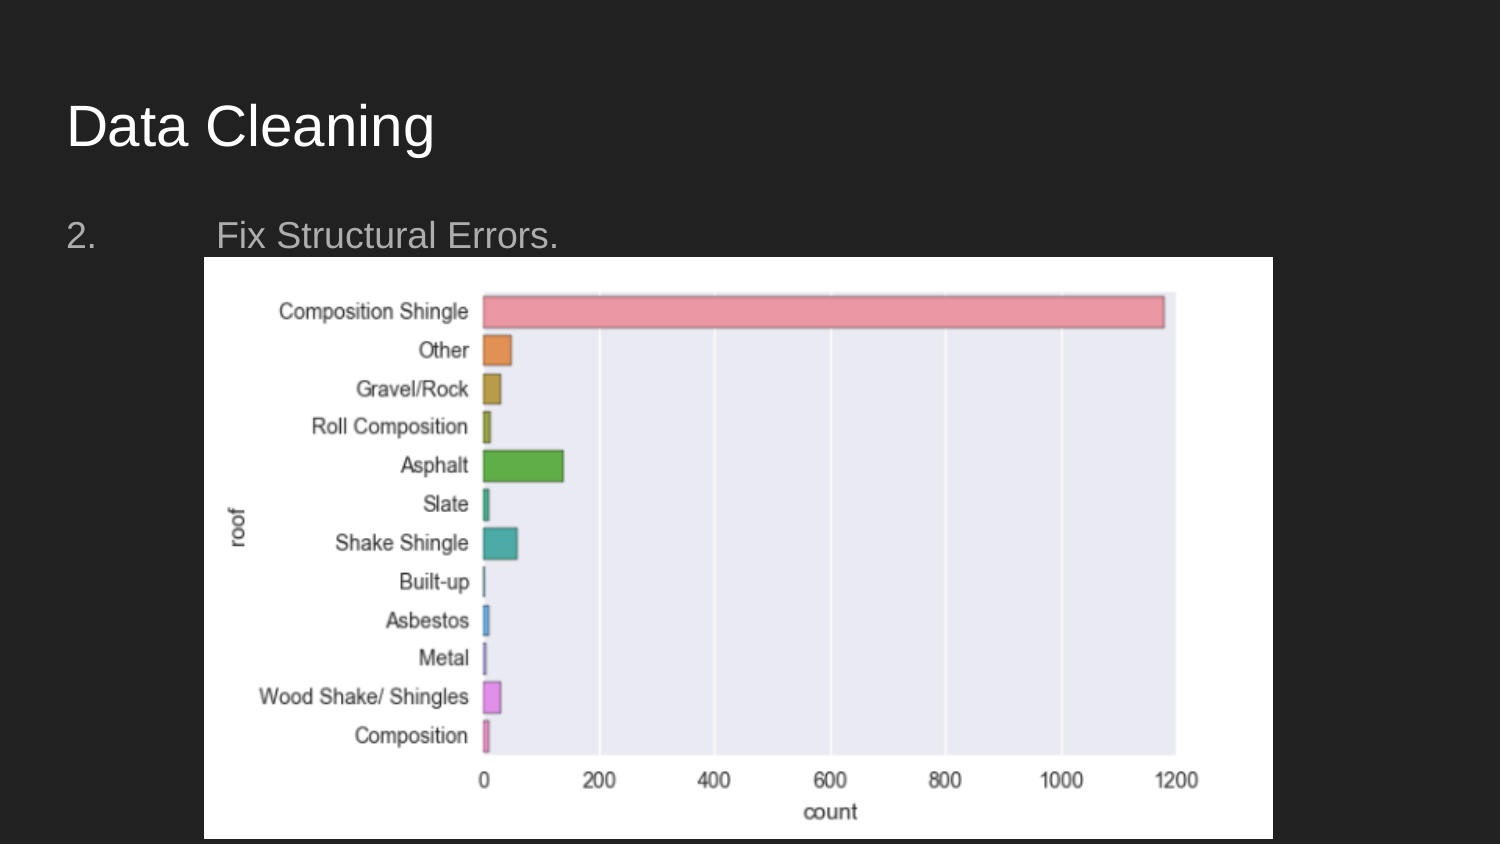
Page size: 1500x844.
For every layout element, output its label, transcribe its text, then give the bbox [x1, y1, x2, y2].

picture [203, 257, 1273, 840]
title Data Cleaning [51, 72, 1449, 167]
list 2. Fix Structural Errors. [51, 189, 1449, 844]
